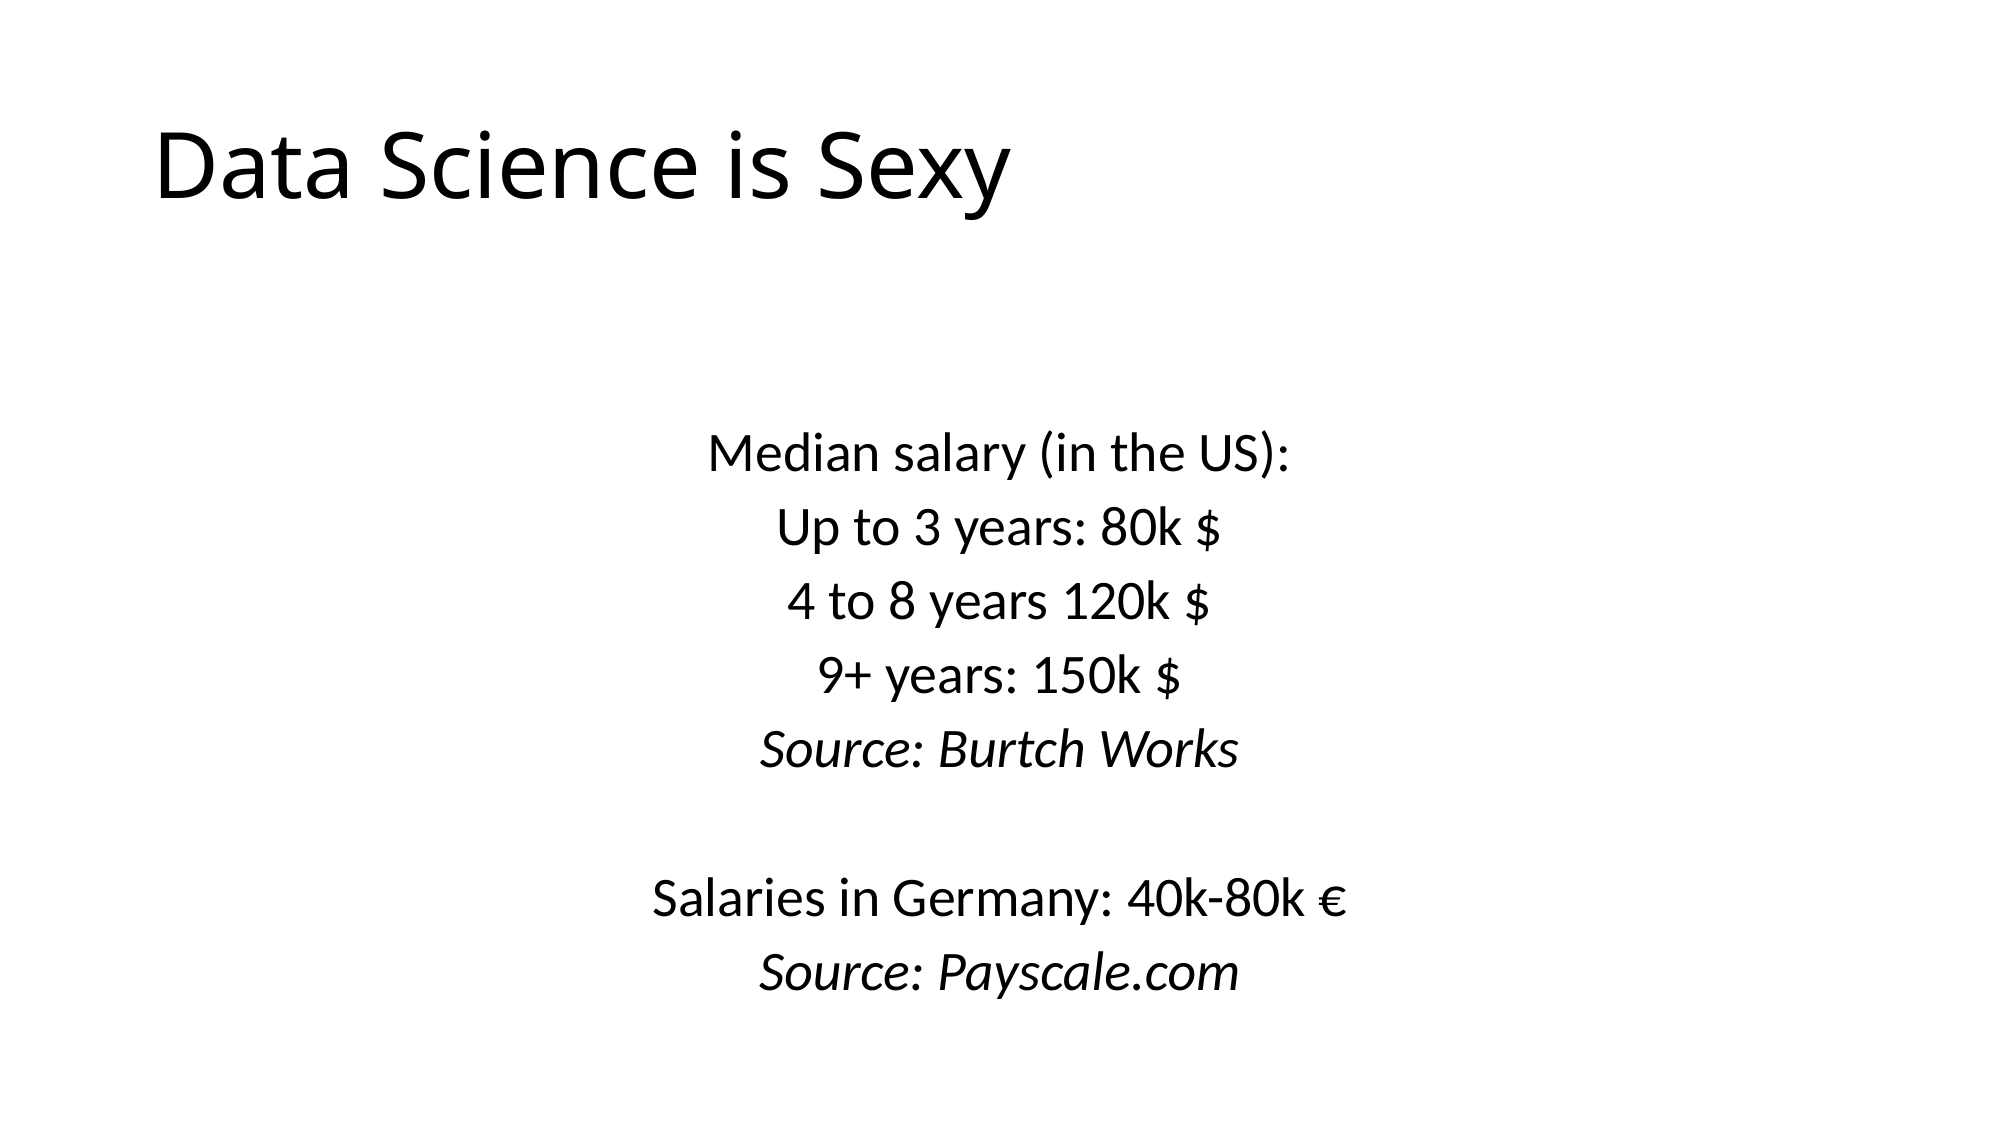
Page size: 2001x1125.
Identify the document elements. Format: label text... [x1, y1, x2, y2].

list Median salary (in the US): Up to 3 years: 80k $ 4 to 8 years 120k $ 9+ years: 150k $ Source: Burtch Works Salaries in Germany: 40k-80k € Source: Payscale.com [137, 299, 1863, 1014]
title Data Science is Sexy [137, 59, 1863, 278]
